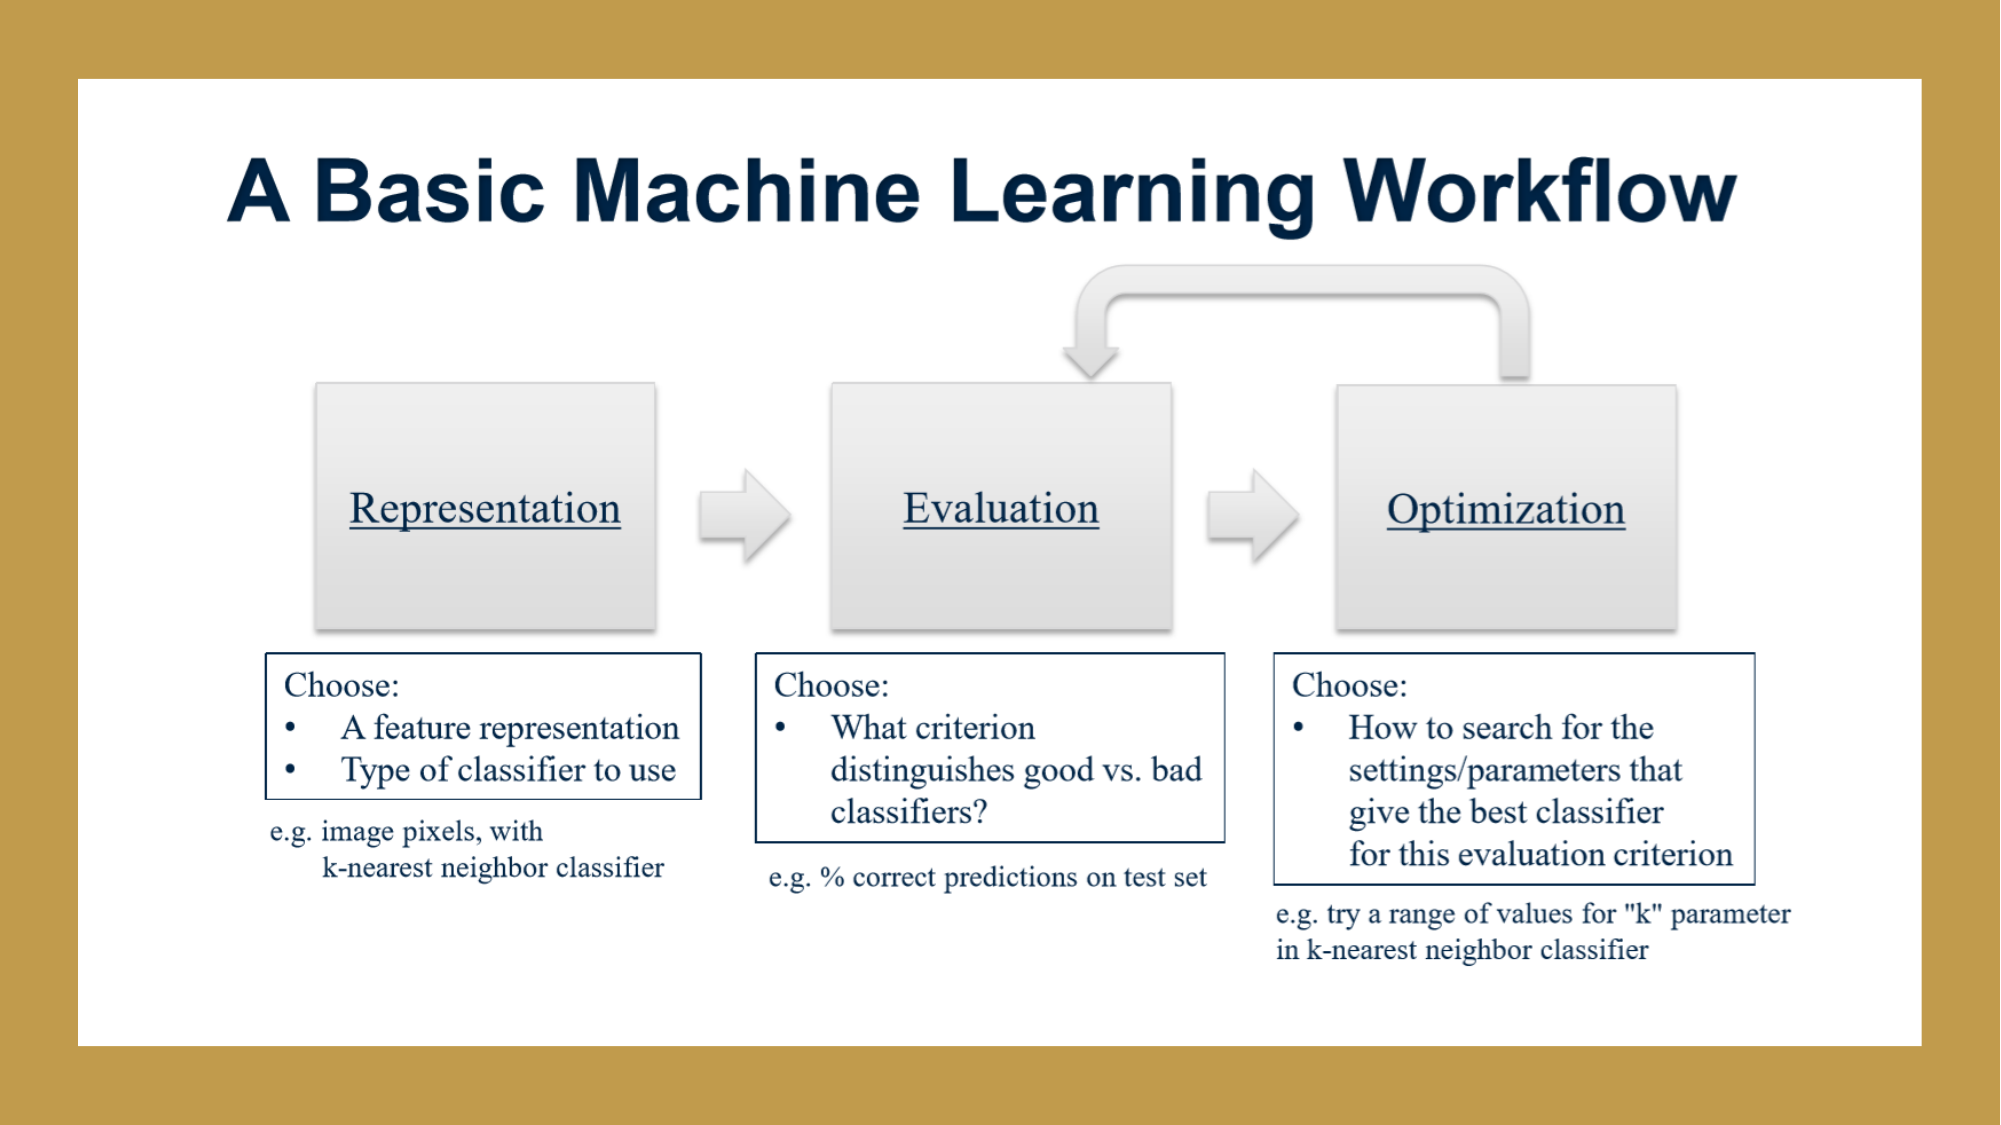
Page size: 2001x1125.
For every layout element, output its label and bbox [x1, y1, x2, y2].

picture [155, 130, 1845, 997]
text_box [77, 77, 1923, 1048]
text_box [0, 0, 2000, 1125]
